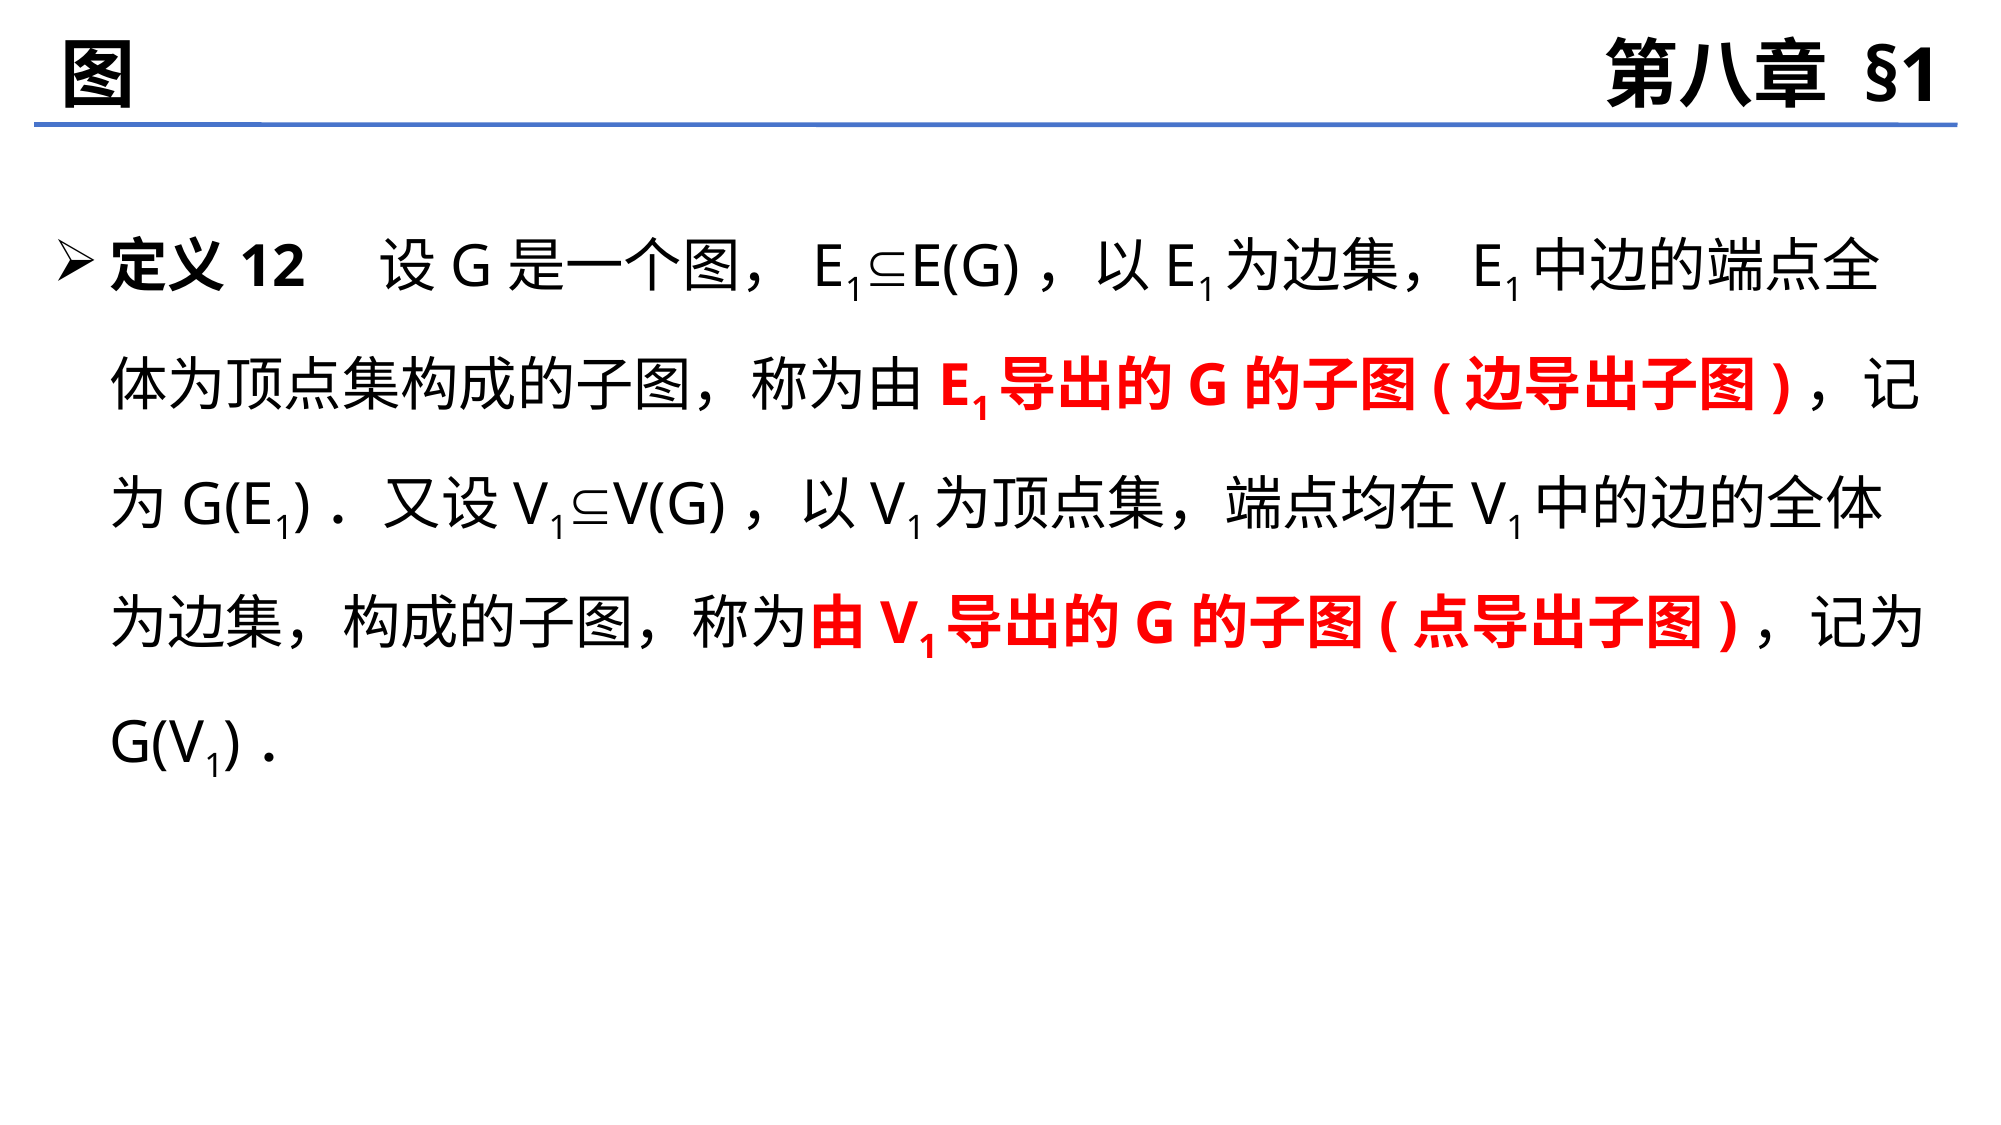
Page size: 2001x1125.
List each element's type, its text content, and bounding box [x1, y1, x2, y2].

text_box 定义12 设G是一个图，E1E(G)，以E1为边集，E1中边的端点全体为顶点集构成的子图，称为由E1导出的G的子图(边导出子图)，记为G(E1)．又设V1V(G)，以V1为顶点集，端点均在V1中的边的全体为边集，构成的子图，称为由V1导出的G的子图(点导出子图)，记为G(V1)． [38, 181, 1951, 1065]
text_box 第八章 §1 [1576, 19, 1958, 124]
text_box 图 [46, 18, 932, 124]
